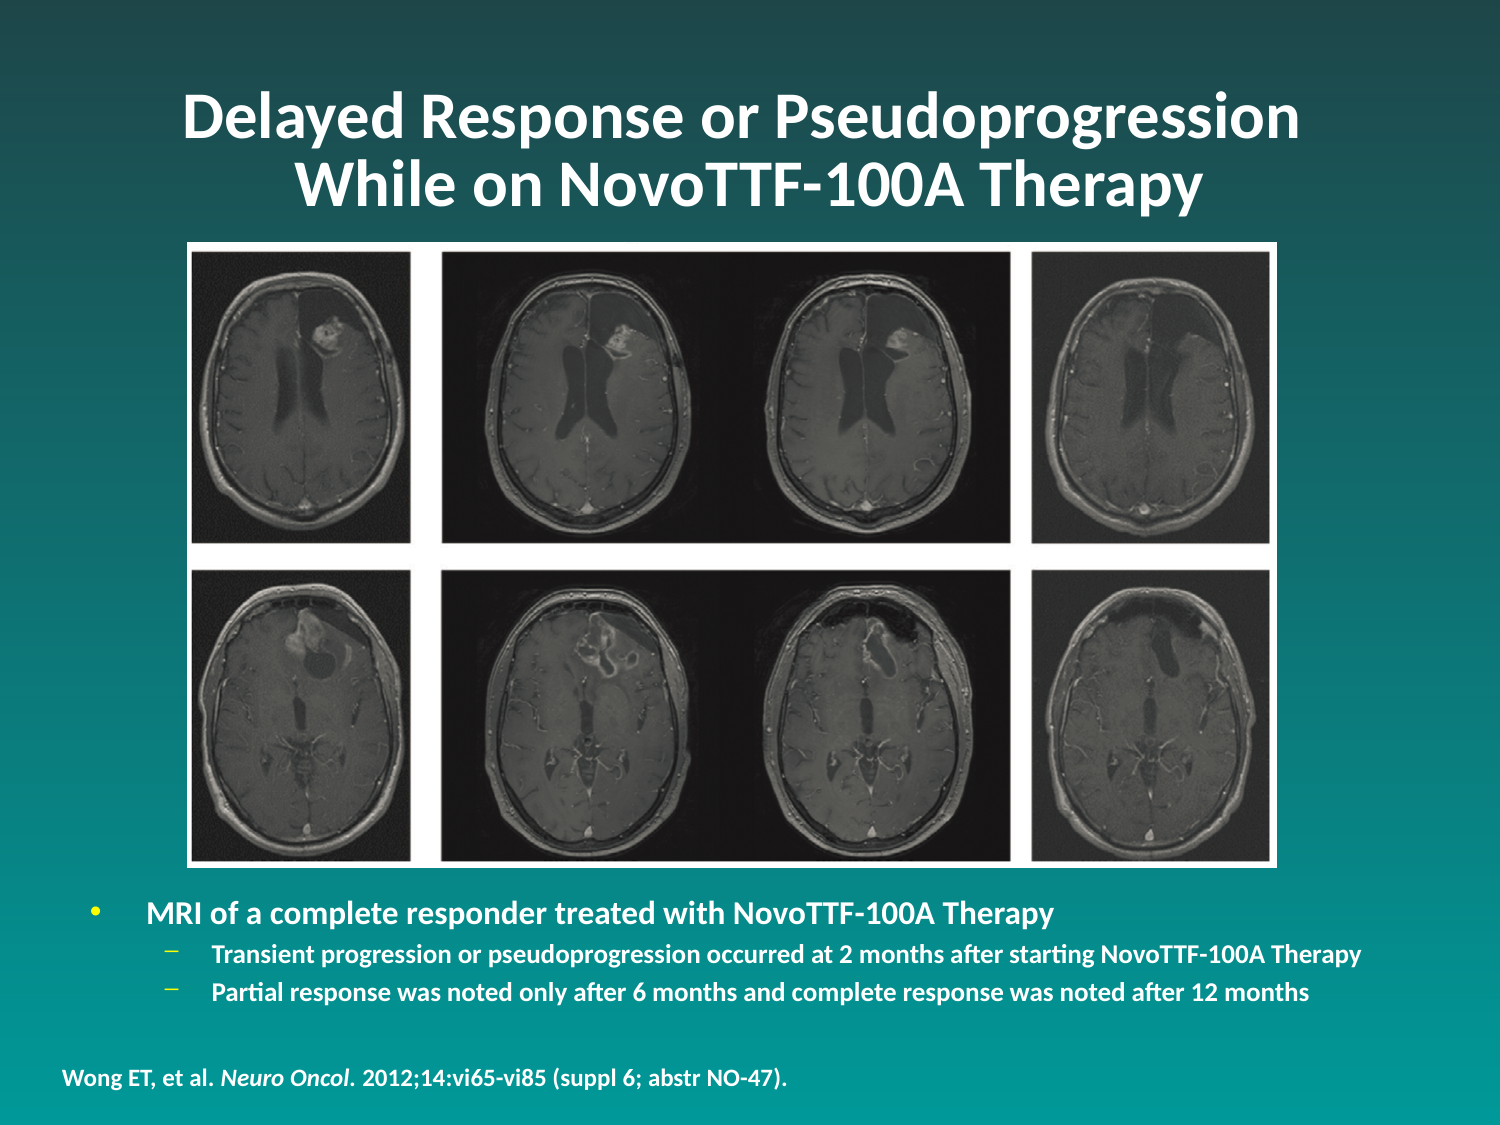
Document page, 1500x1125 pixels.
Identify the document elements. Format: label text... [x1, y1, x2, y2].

text_box MRI of a complete responder treated with NovoTTF-100A Therapy Transient progression or pseudoprogression occurred at 2 months after starting NovoTTF-100A Therapy Partial response was noted only after 6 months and complete response was noted after 12 months [74, 883, 1425, 997]
text_box Delayed Response or Pseudoprogression While on NovoTTF-100A Therapy [0, 54, 1500, 250]
picture [187, 242, 1277, 868]
text_box Wong ET, et al. Neuro Oncol. 2012;14:vi65-vi85 (suppl 6; abstr NO-47). [47, 1054, 1500, 1099]
